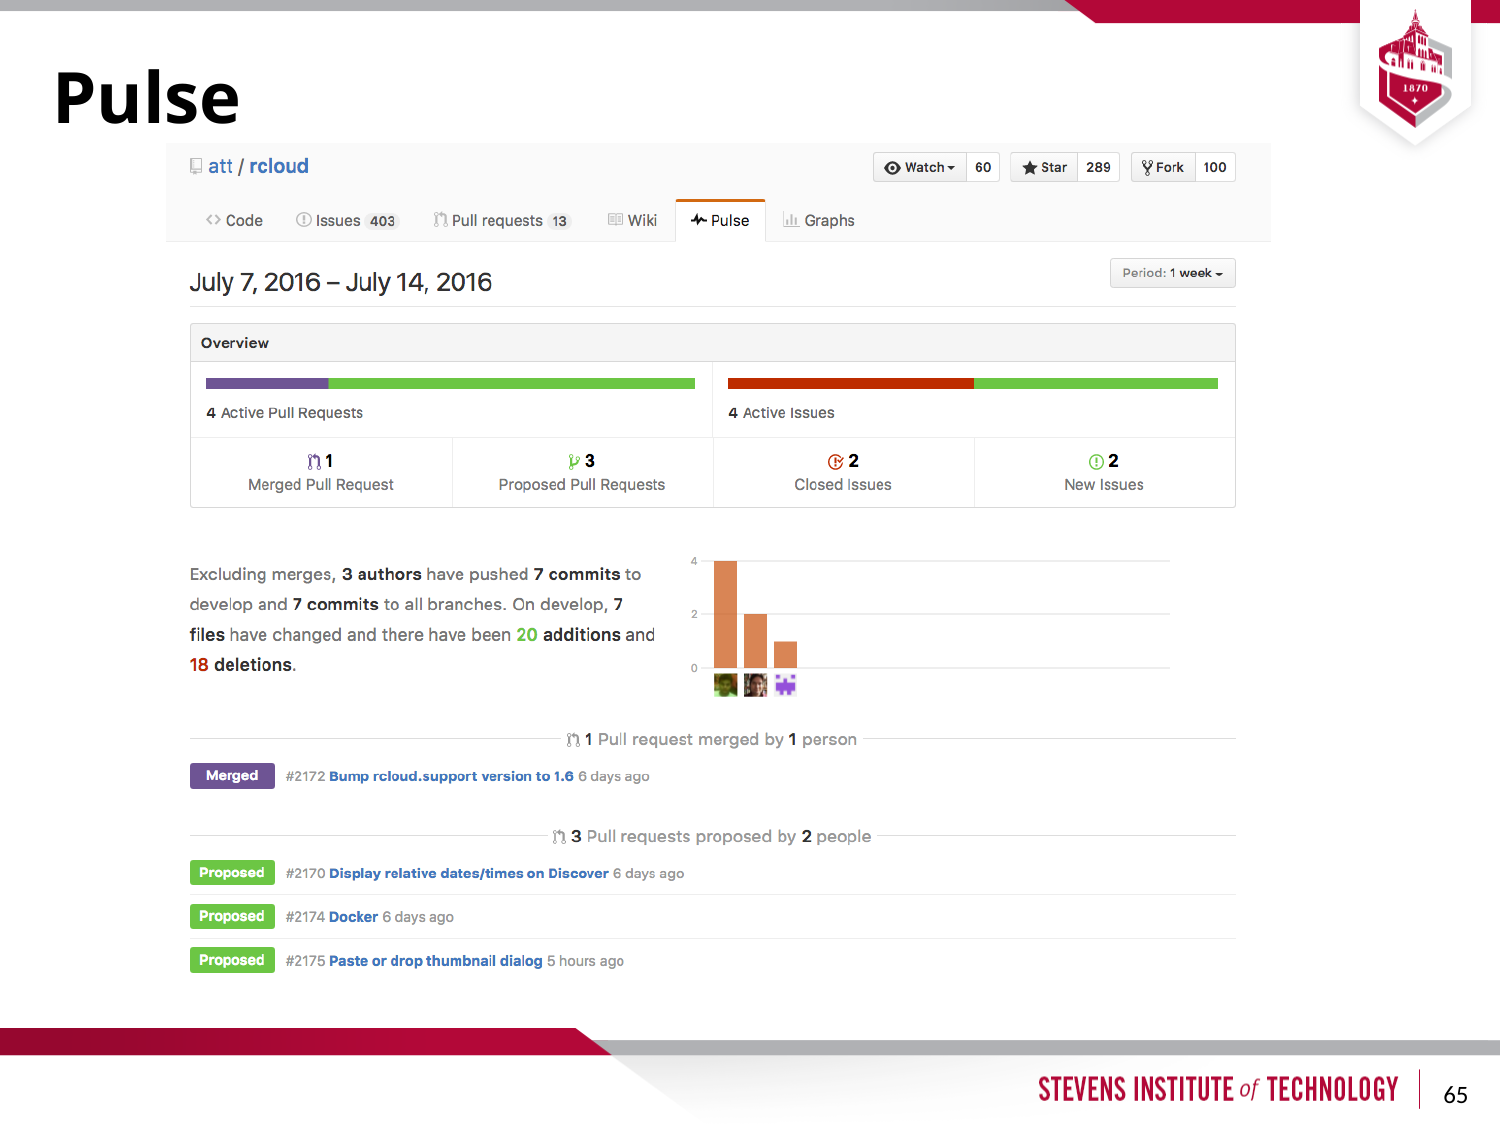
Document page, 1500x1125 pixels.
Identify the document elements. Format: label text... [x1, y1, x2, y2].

picture [0, 1028, 1500, 1125]
title Pulse [37, 45, 1338, 150]
slide_number 65 [1428, 1071, 1490, 1108]
picture [0, 0, 1500, 1007]
